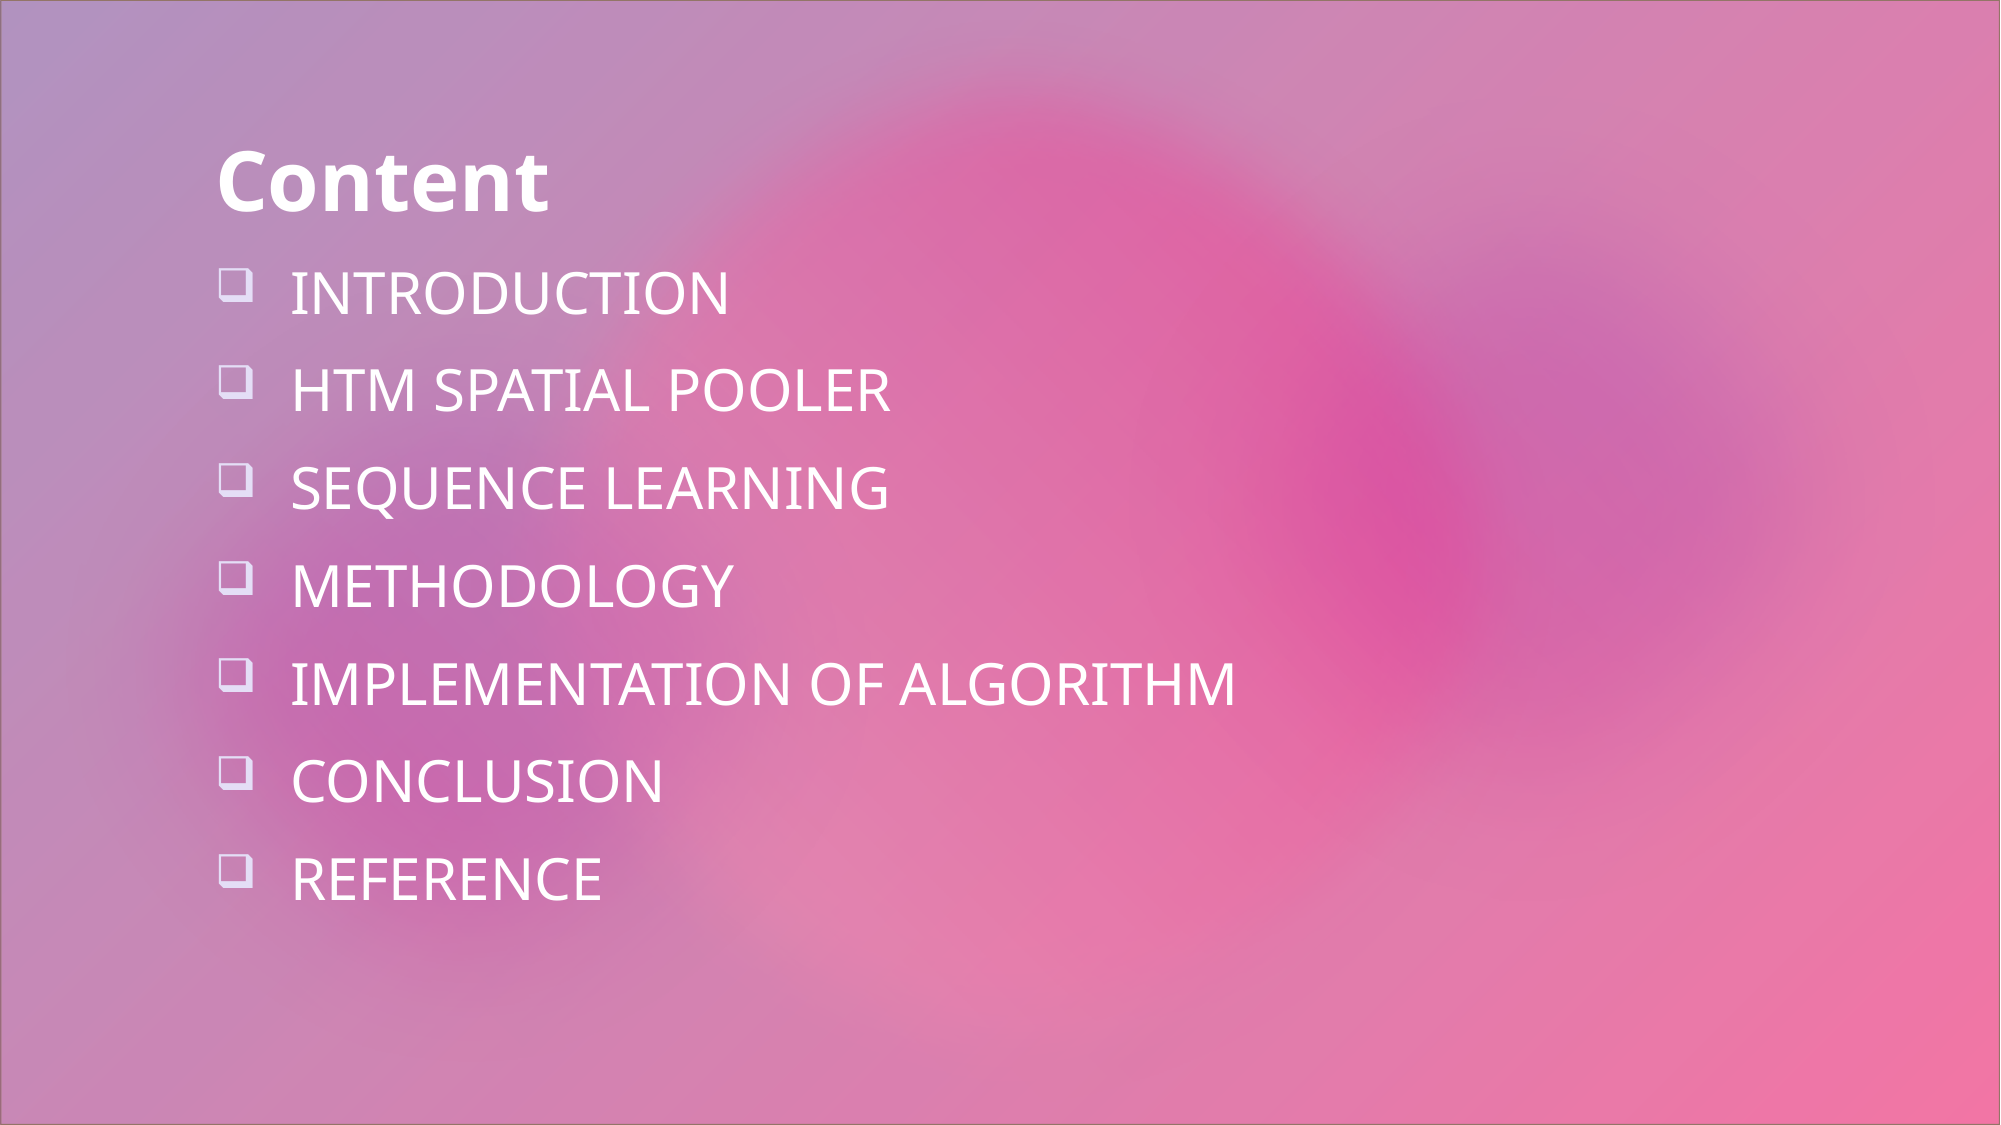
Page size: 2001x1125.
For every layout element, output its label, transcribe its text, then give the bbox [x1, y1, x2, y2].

list Content INTRODUCTION HTM SPATIAL POOLER SEQUENCE LEARNING METHODOLOGY IMPLEMENTATION OF ALGORITHM CONCLUSION REFERENCE [200, 110, 1751, 993]
